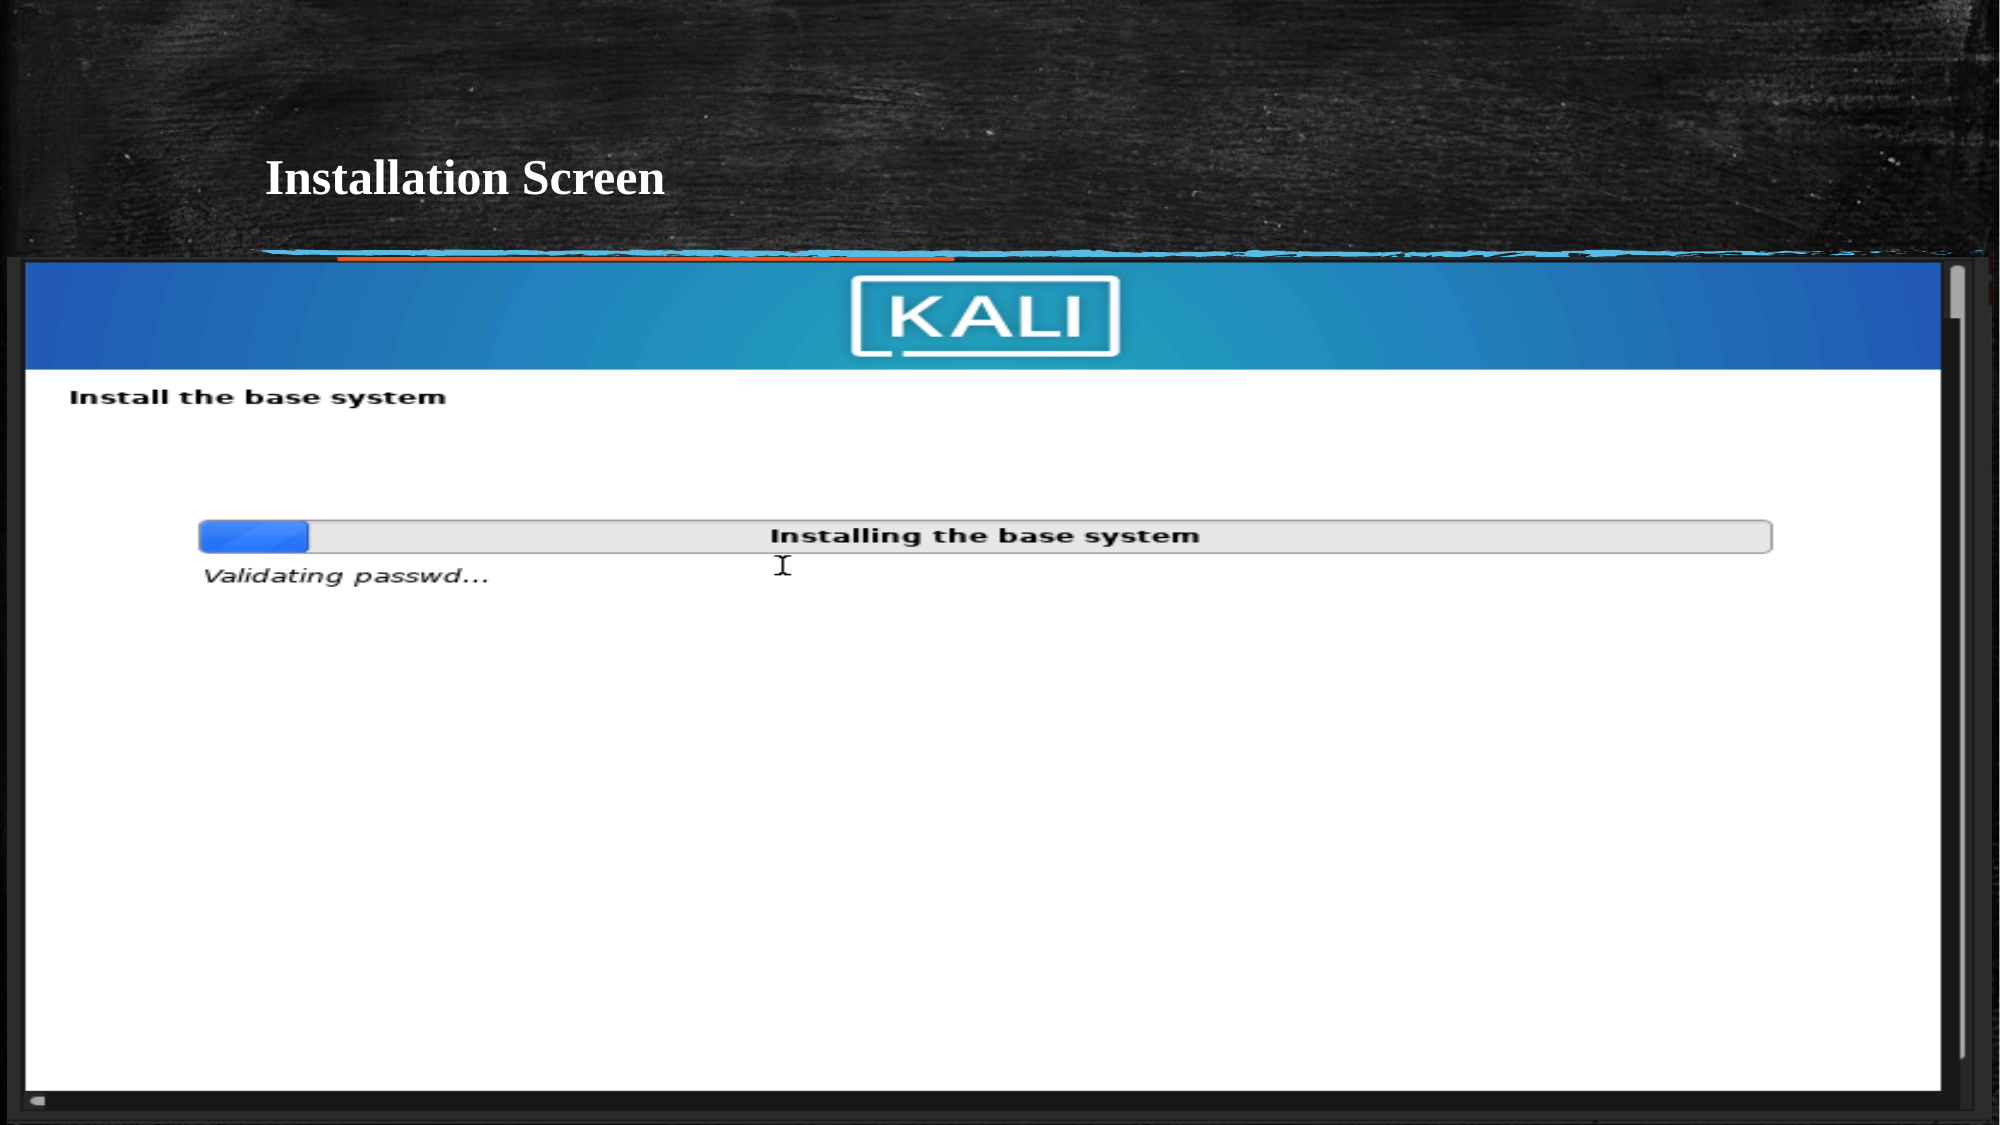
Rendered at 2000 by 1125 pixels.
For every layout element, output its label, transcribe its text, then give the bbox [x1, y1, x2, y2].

title Installation Screen [249, 45, 1750, 213]
picture [7, 257, 1992, 1124]
